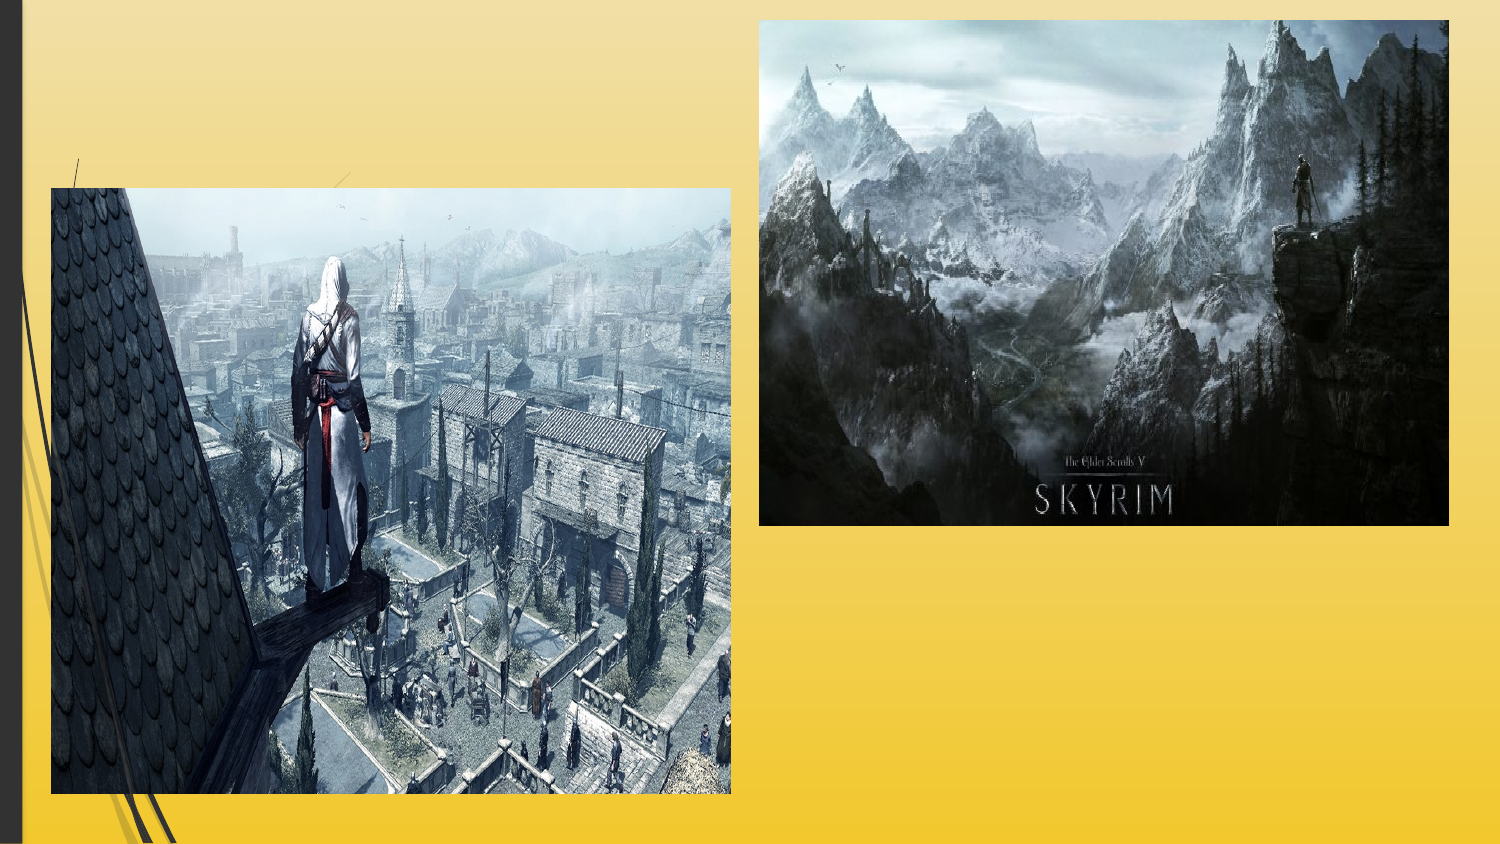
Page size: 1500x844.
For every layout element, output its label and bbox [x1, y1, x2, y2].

picture [759, 20, 1450, 527]
picture [50, 188, 731, 795]
